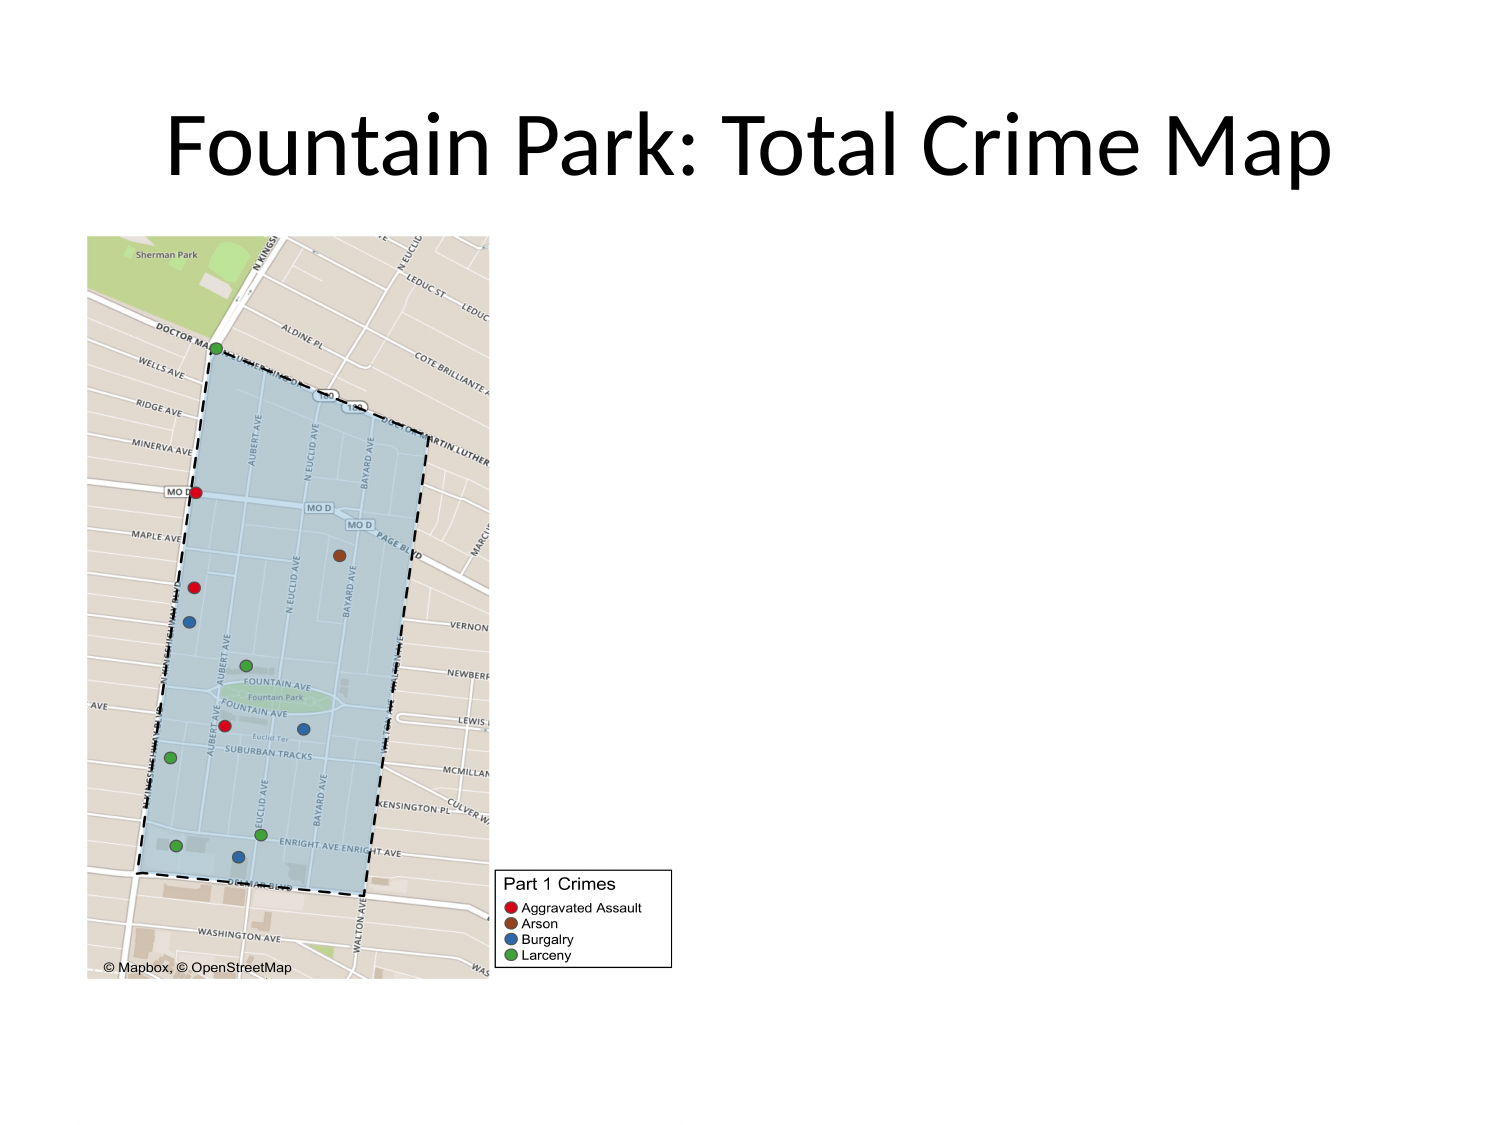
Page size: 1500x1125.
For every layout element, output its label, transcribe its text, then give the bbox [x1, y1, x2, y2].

title Fountain Park: Total Crime Map [686, 45, 1425, 233]
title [74, 44, 685, 1125]
